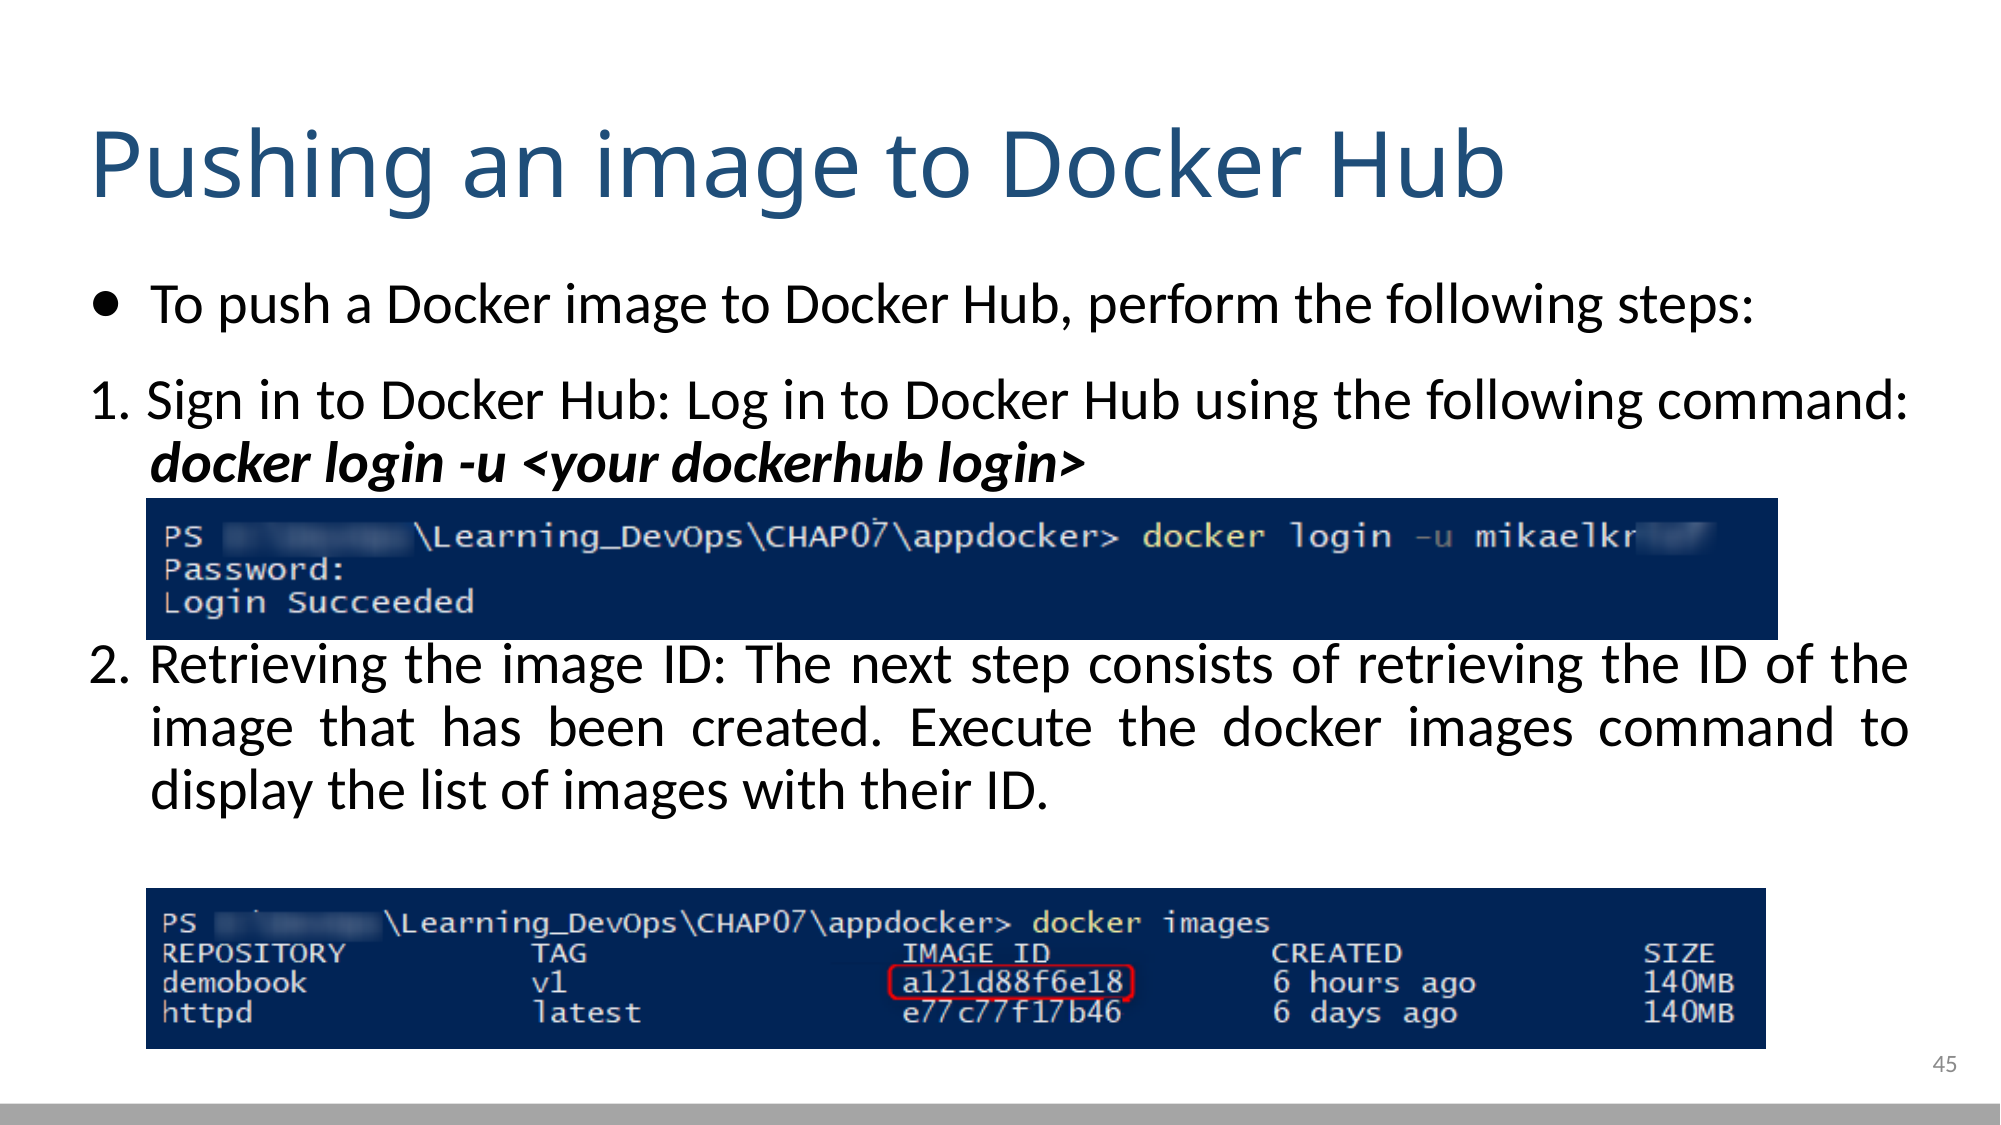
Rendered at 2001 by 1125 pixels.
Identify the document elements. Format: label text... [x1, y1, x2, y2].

title Pushing an image to Docker Hub [68, 98, 1932, 252]
slide_number 45 [1853, 1019, 1974, 1106]
picture [146, 888, 1766, 1049]
picture [146, 498, 1778, 640]
list To push a Docker image to Docker Hub, perform the following steps: 1. Sign in to Docker Hub: Log in to Docker Hub using the following command: docker login -u <your dockerhub login> 2. Retrieving the image ID: The next step consists of retrieving the ID of the image that has been created. Execute the docker images command to display the list of images with their ID. [68, 252, 1932, 1058]
